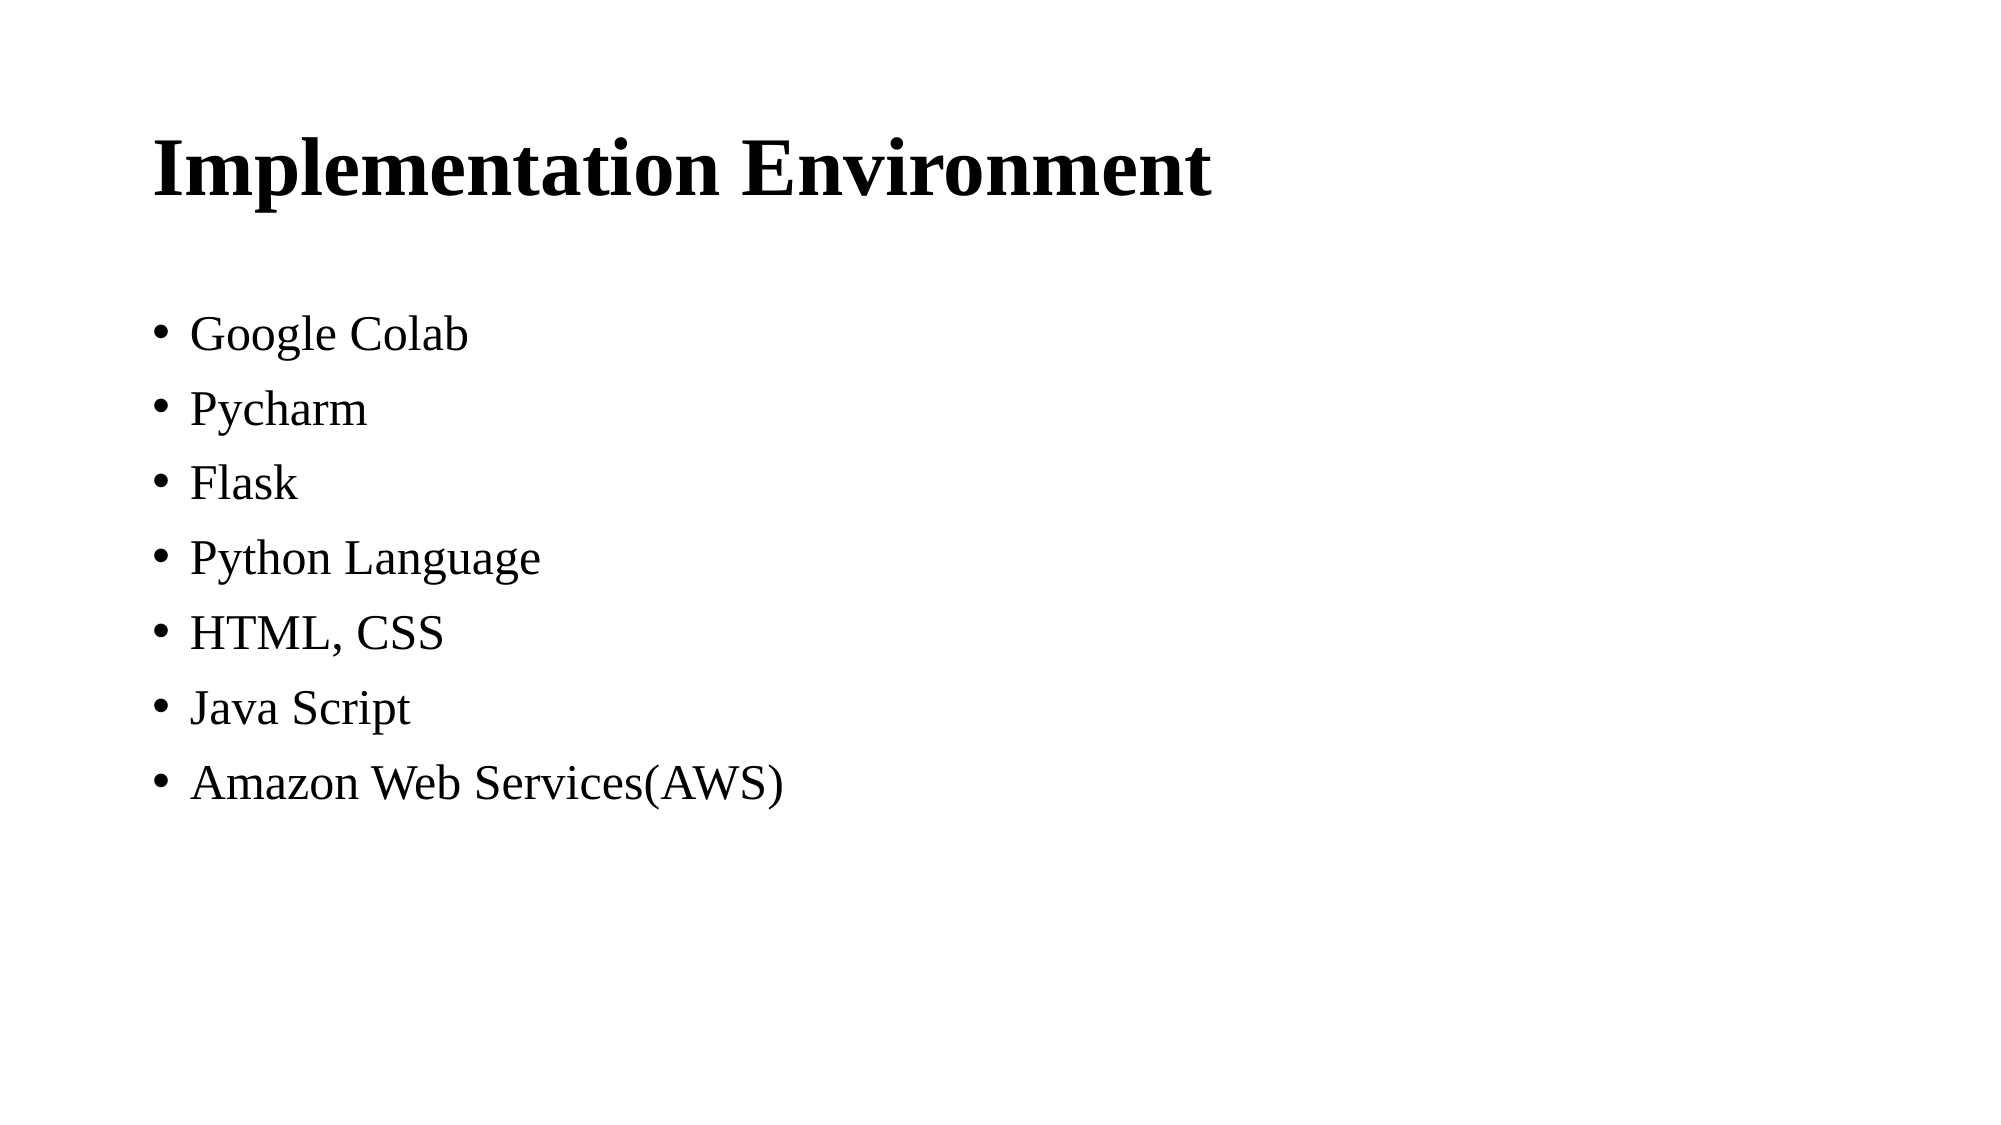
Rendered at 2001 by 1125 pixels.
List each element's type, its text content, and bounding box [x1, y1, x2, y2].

list Google Colab Pycharm Flask Python Language HTML, CSS Java Script Amazon Web Services(AWS) [137, 299, 1863, 1014]
title Implementation Environment [137, 59, 1863, 278]
